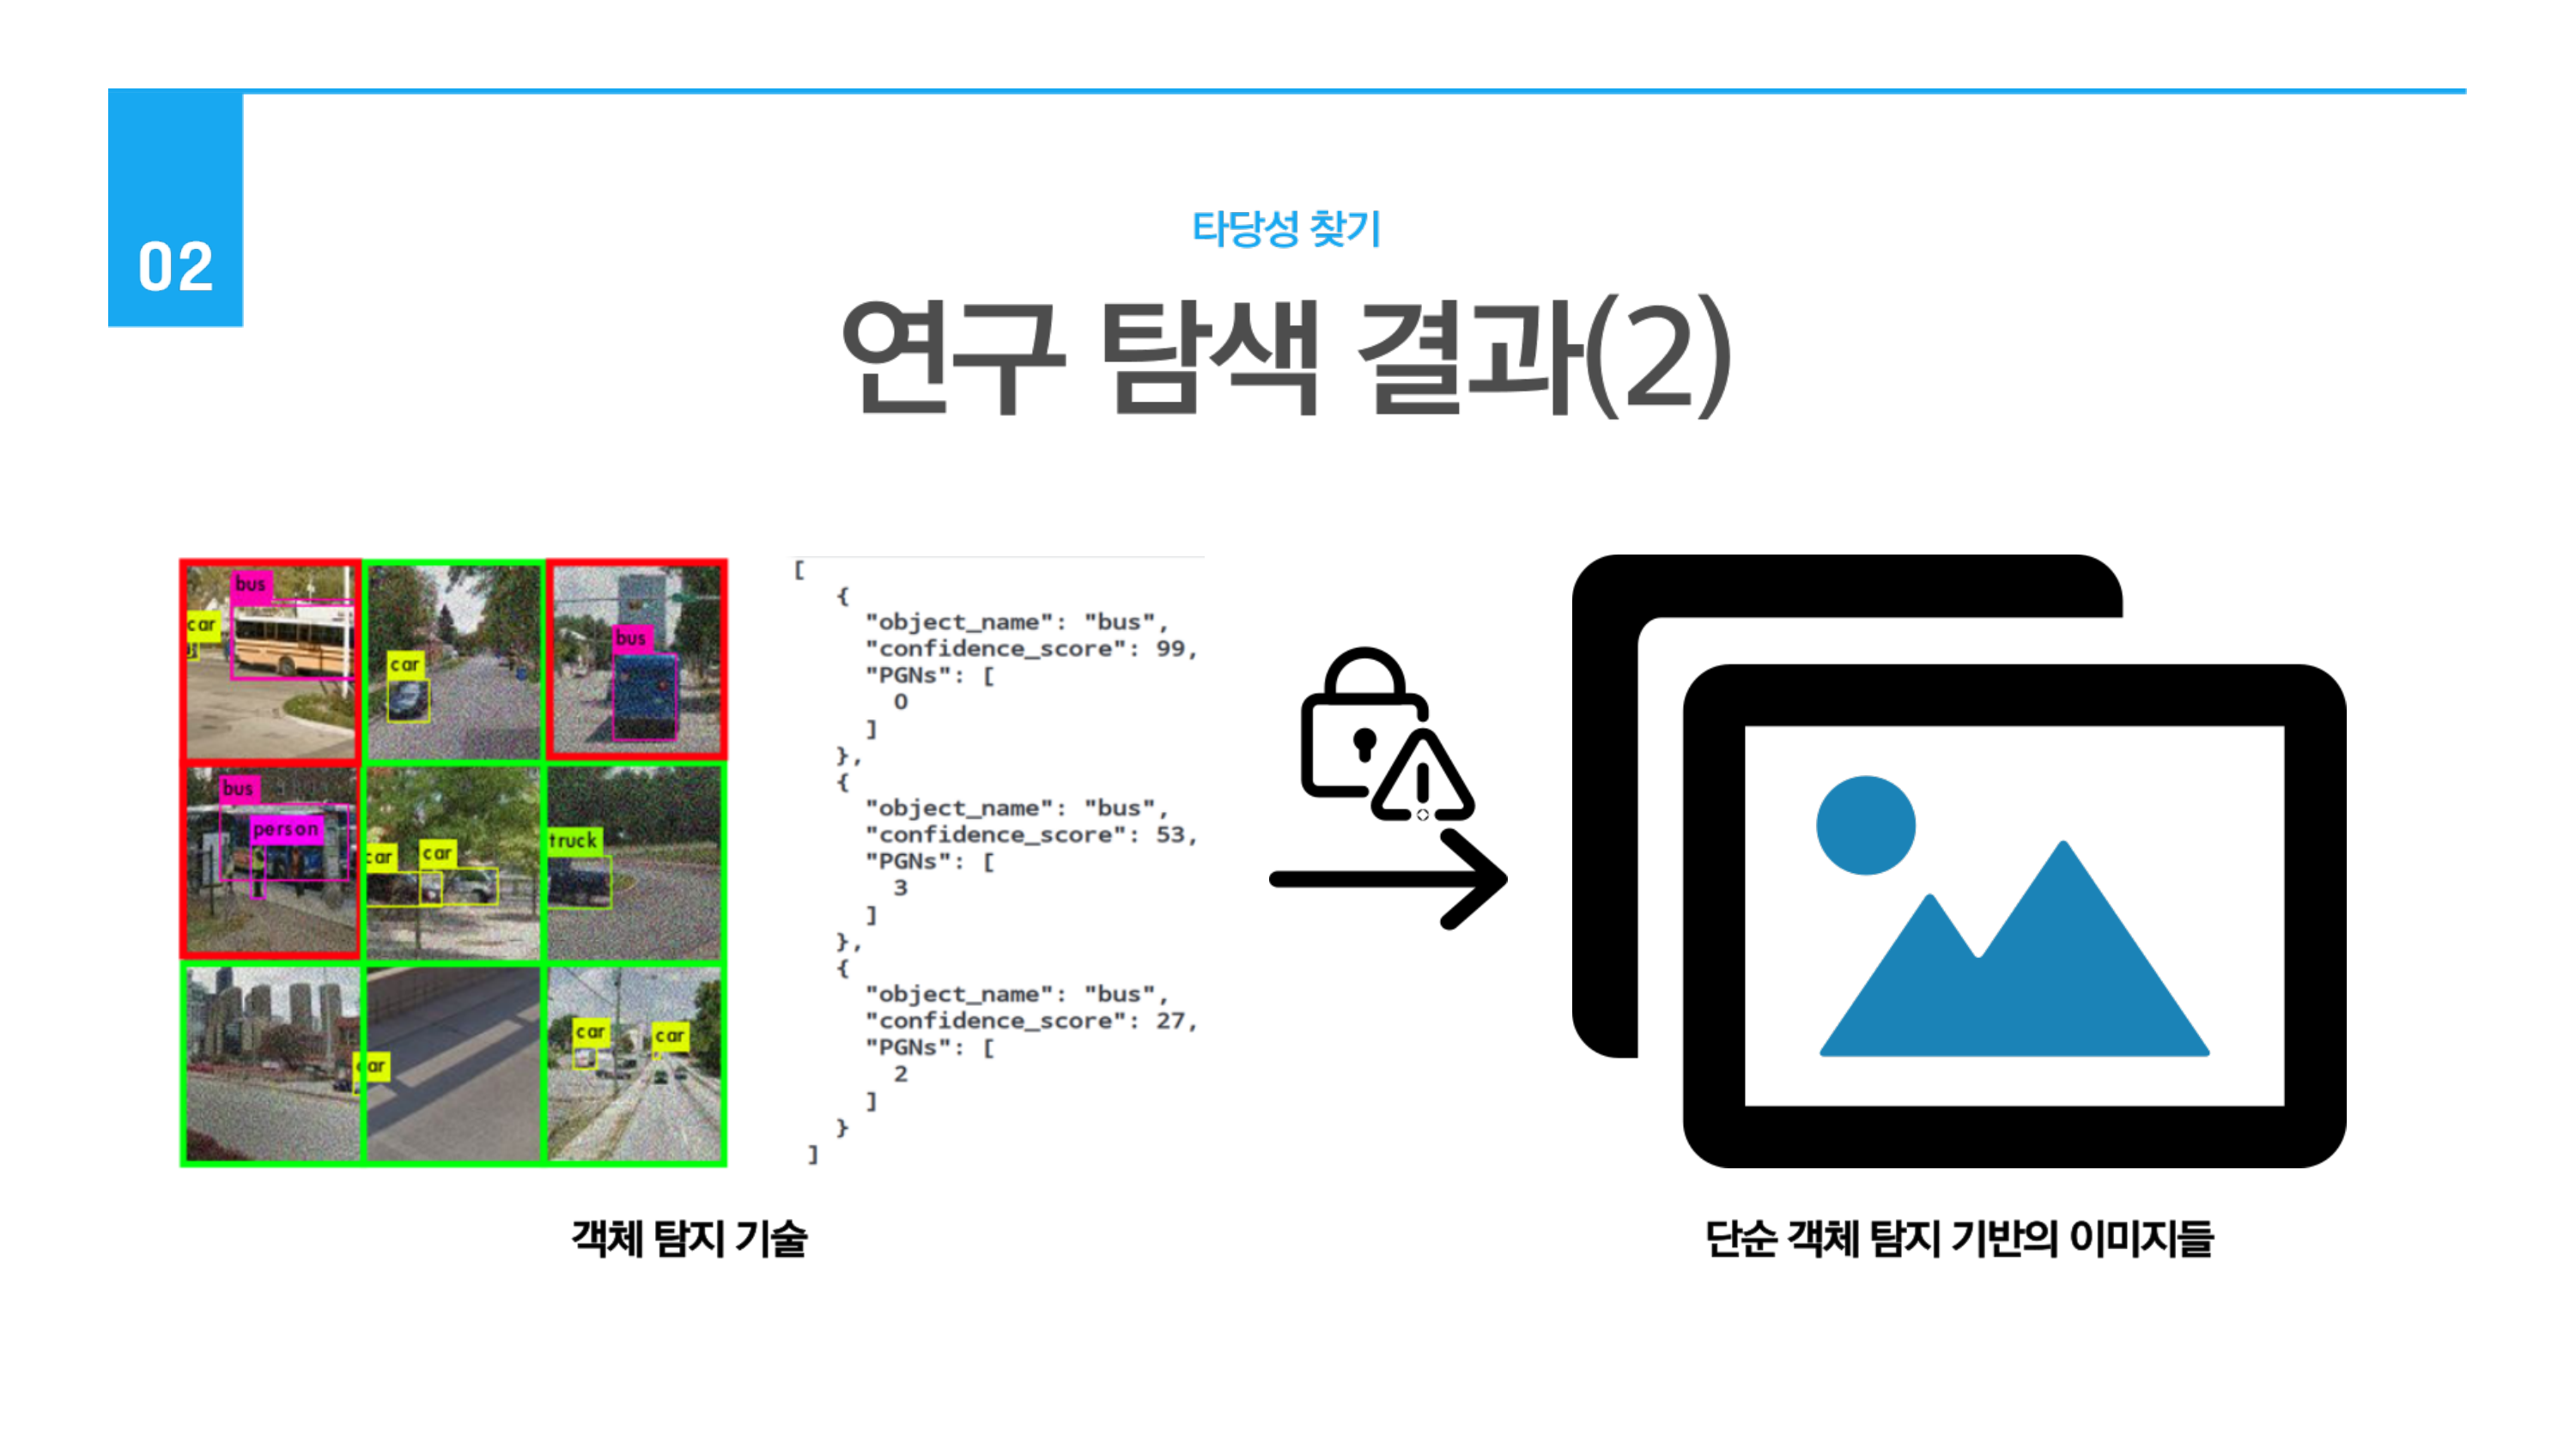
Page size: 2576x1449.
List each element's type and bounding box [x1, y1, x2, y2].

text_box [1269, 641, 1508, 985]
picture [1669, 1197, 2269, 1306]
text_box [108, 92, 244, 208]
text_box [176, 575, 1206, 1171]
picture [511, 1197, 872, 1306]
text_box [1572, 571, 2347, 1168]
text_box [108, 88, 2467, 94]
picture [0, 187, 2341, 566]
